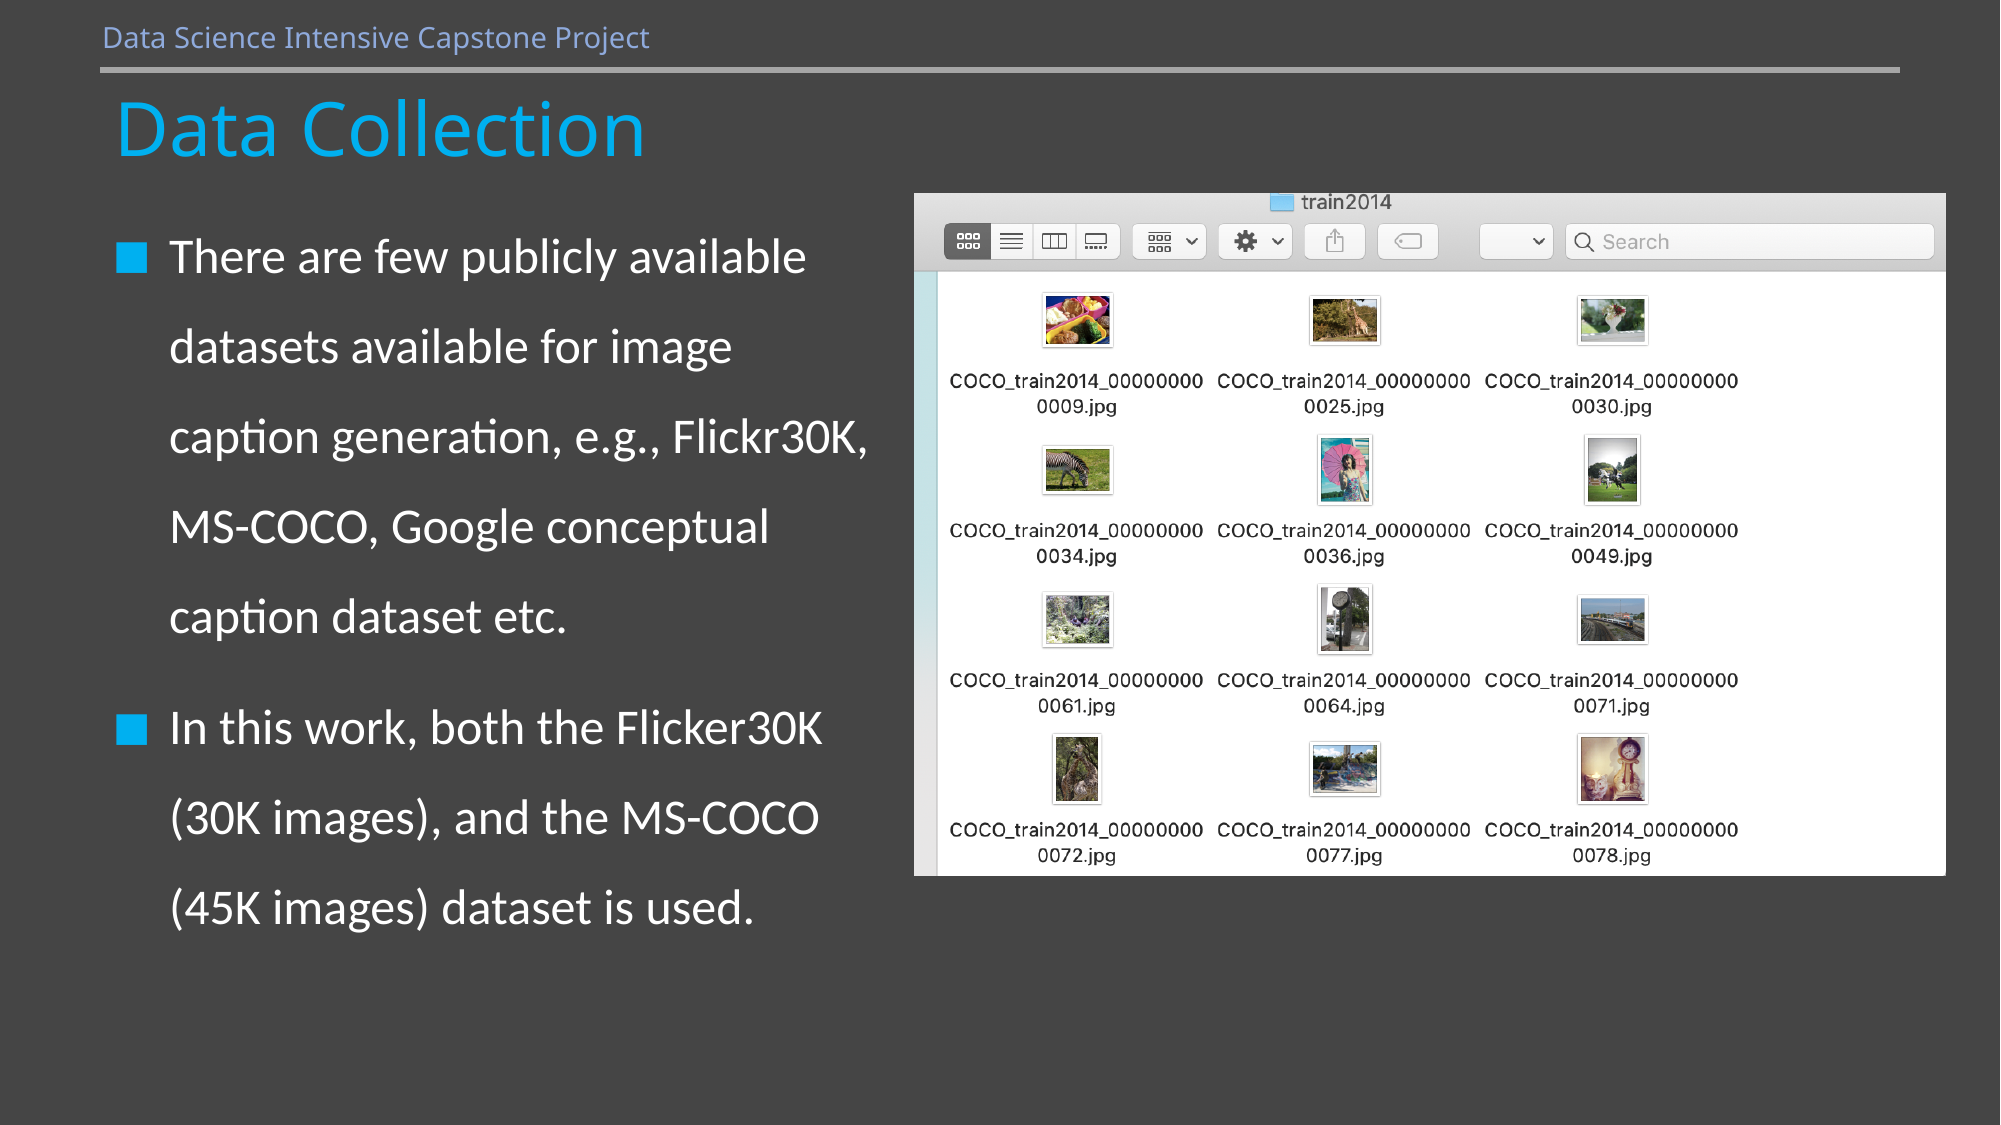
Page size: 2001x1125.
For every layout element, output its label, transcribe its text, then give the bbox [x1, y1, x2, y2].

text_box Data Science Intensive Capstone Project [87, 11, 665, 62]
title Data Collection [99, 71, 1600, 181]
picture [914, 193, 1946, 876]
subtitle There are few publicly available datasets available for image caption generation, e.g., Flickr30K, MS-COCO, Google conceptual caption dataset etc. In this work, both the Flicker30K (30K images), and the MS-COCO (45K images) dataset is used. [97, 186, 885, 1125]
